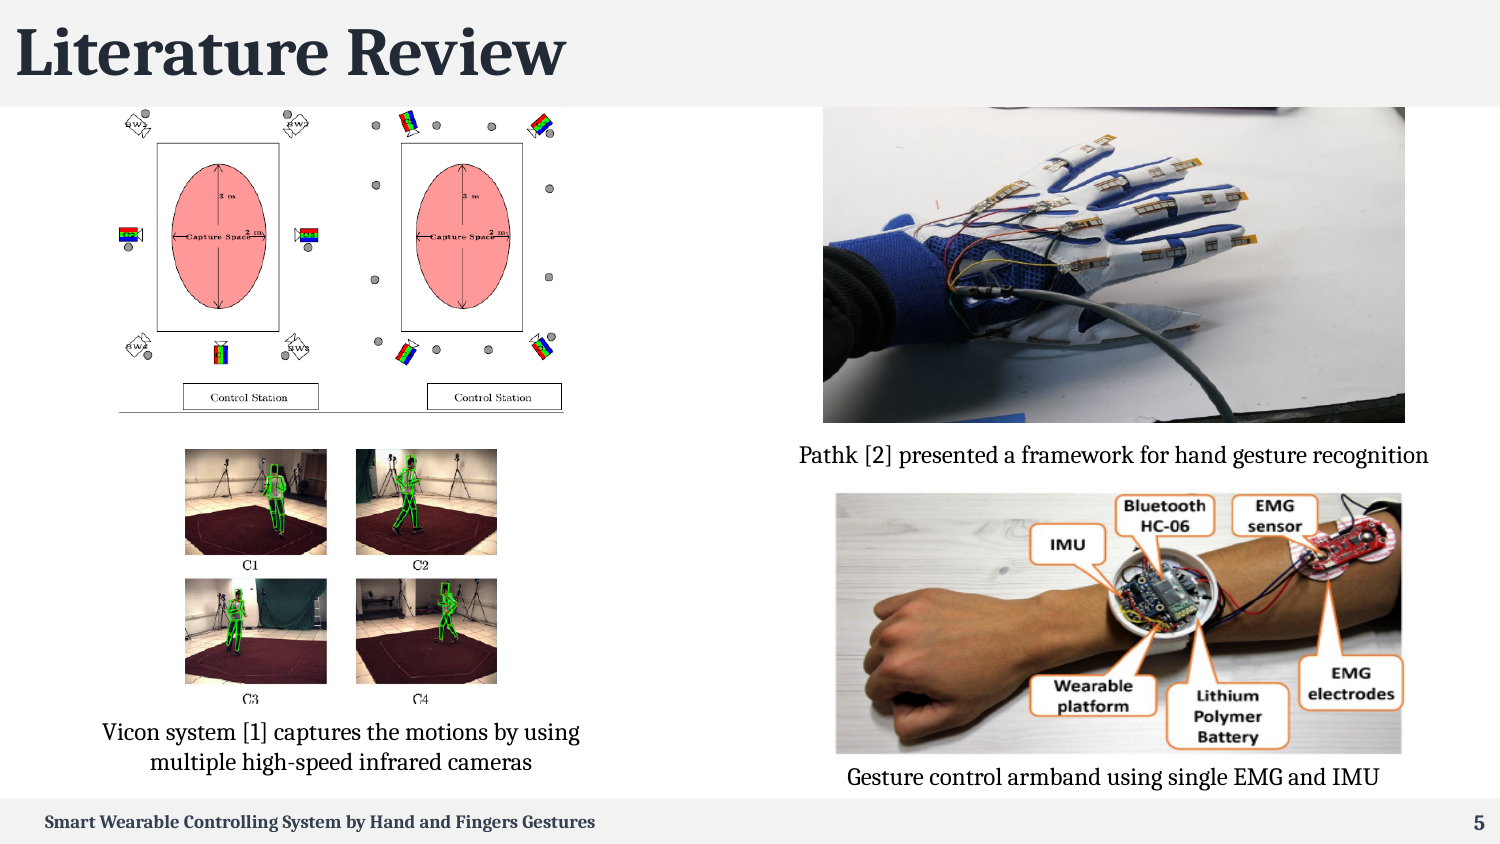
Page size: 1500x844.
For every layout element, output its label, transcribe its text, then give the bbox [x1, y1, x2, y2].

title Literature Review [0, 0, 1500, 108]
picture [823, 107, 1405, 423]
picture [821, 484, 1420, 762]
text_box Gesture control armband using single EMG and IMU [746, 753, 1482, 799]
text_box Pathk [2] presented a framework for hand gesture recognition [746, 430, 1482, 476]
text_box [119, 107, 564, 713]
slide_number 5 [1162, 798, 1500, 844]
footer Smart Wearable Controlling System by Hand and Fingers Gestures [0, 798, 641, 844]
text_box Vicon system [1] captures the motions by using multiple high-speed infrared cameras [43, 708, 640, 783]
